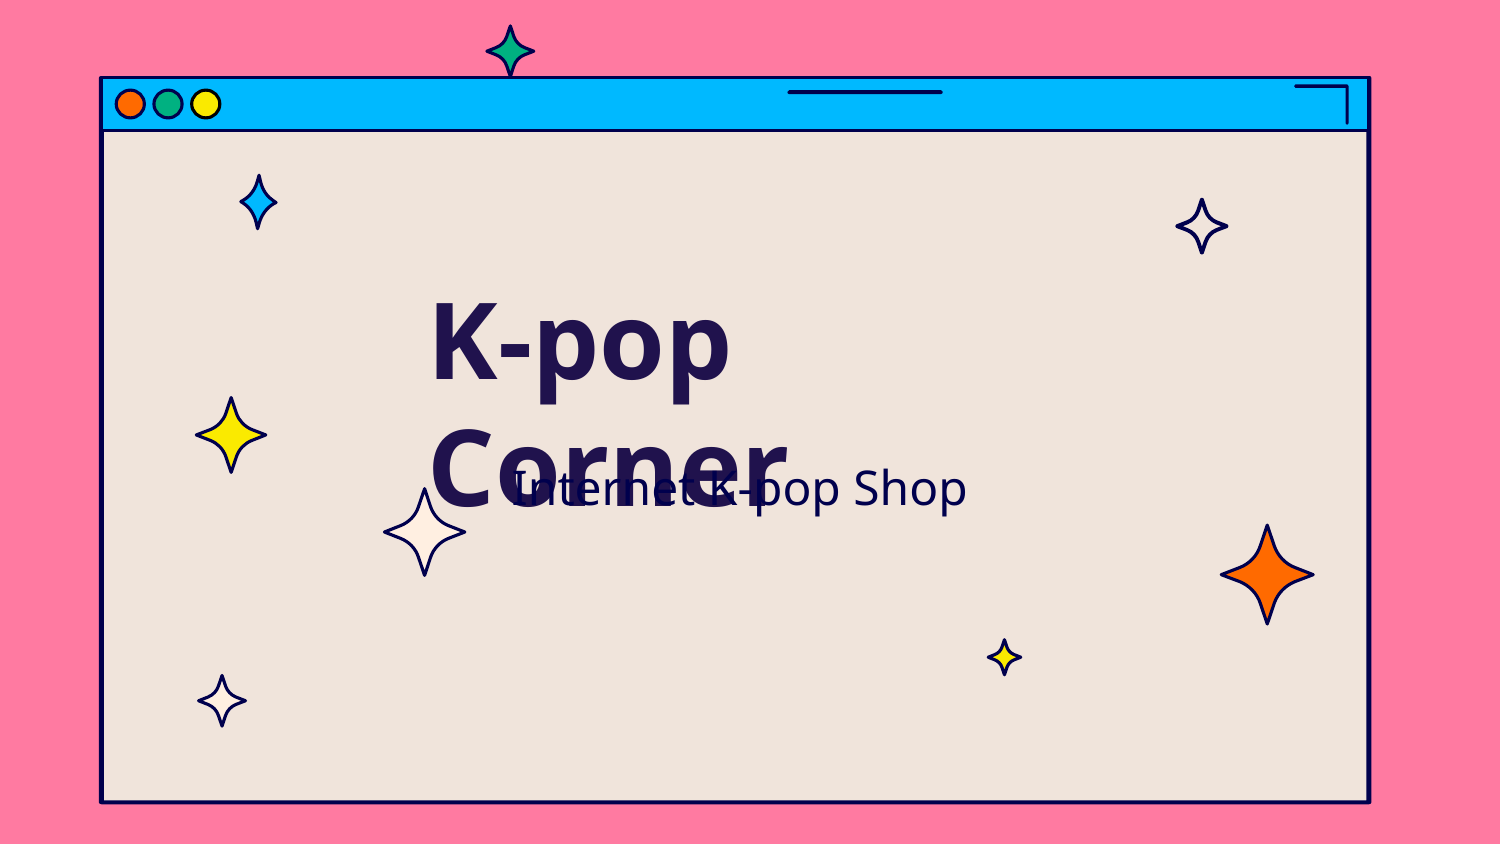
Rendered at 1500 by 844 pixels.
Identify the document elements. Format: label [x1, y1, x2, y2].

text_box [219, 25, 535, 74]
text_box [198, 488, 1021, 727]
text_box [98, 75, 1372, 805]
